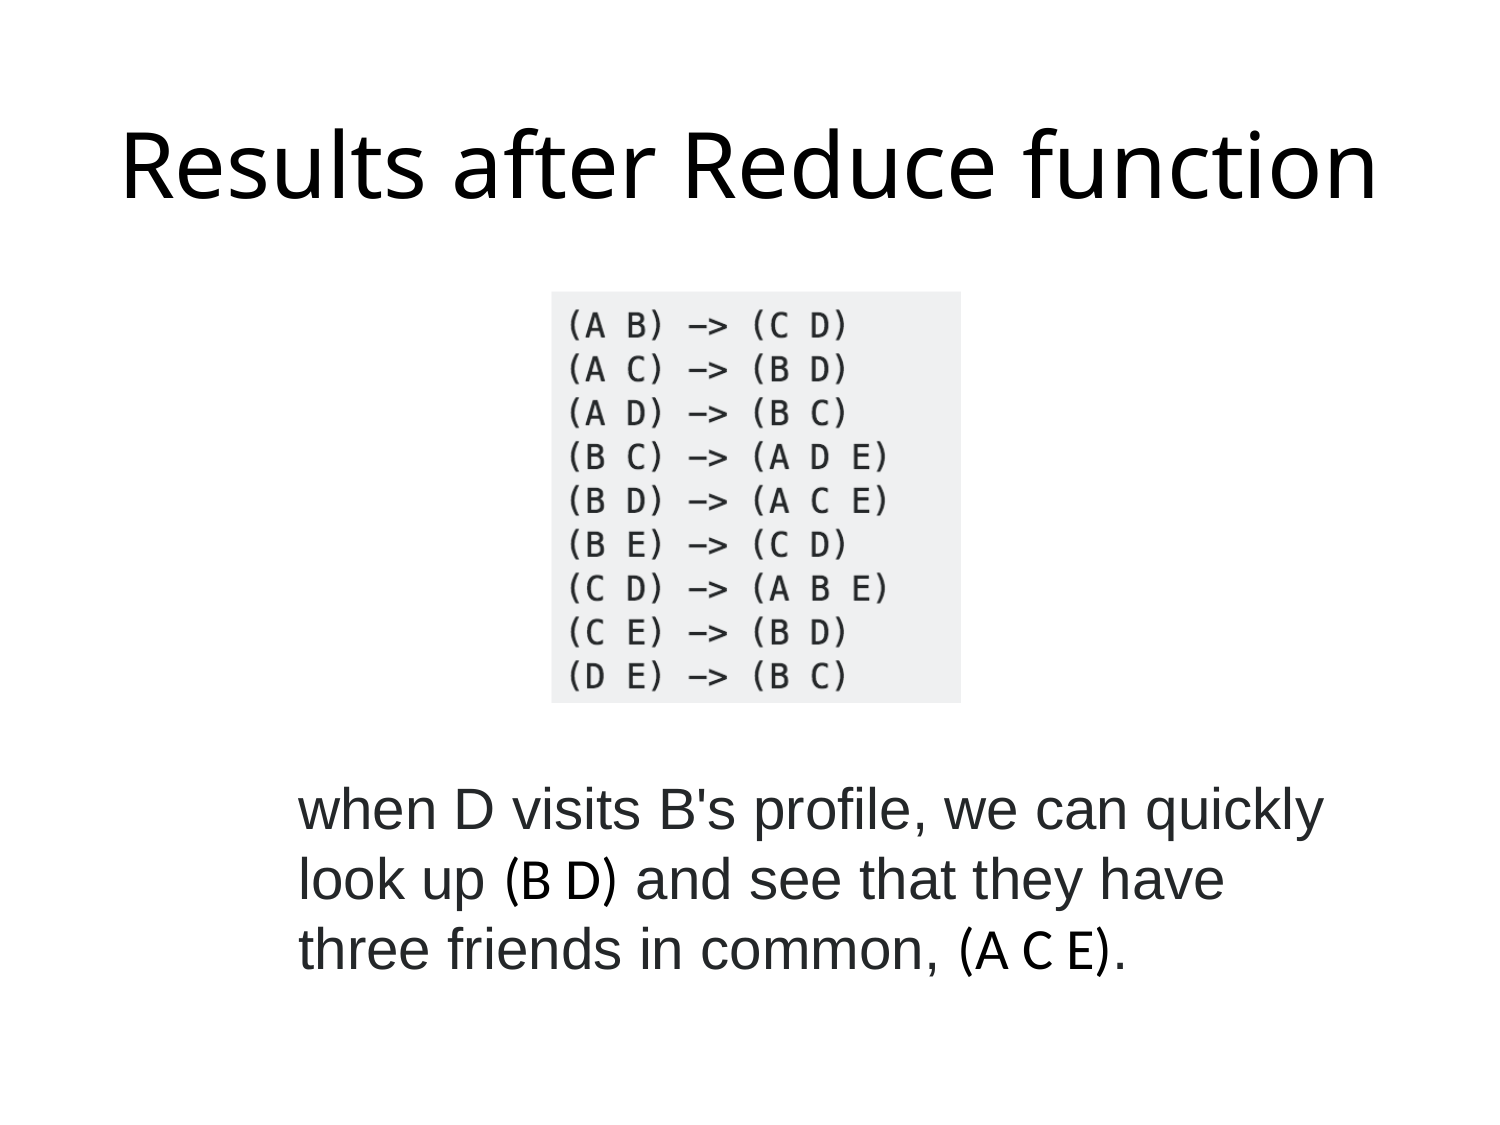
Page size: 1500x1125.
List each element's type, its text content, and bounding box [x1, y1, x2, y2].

title Results after Reduce function [103, 59, 1397, 278]
text_box when D visits B's profile, we can quickly look up (B D) and see that they have three friends in common, (A C E). [283, 763, 1364, 989]
picture [539, 277, 961, 703]
